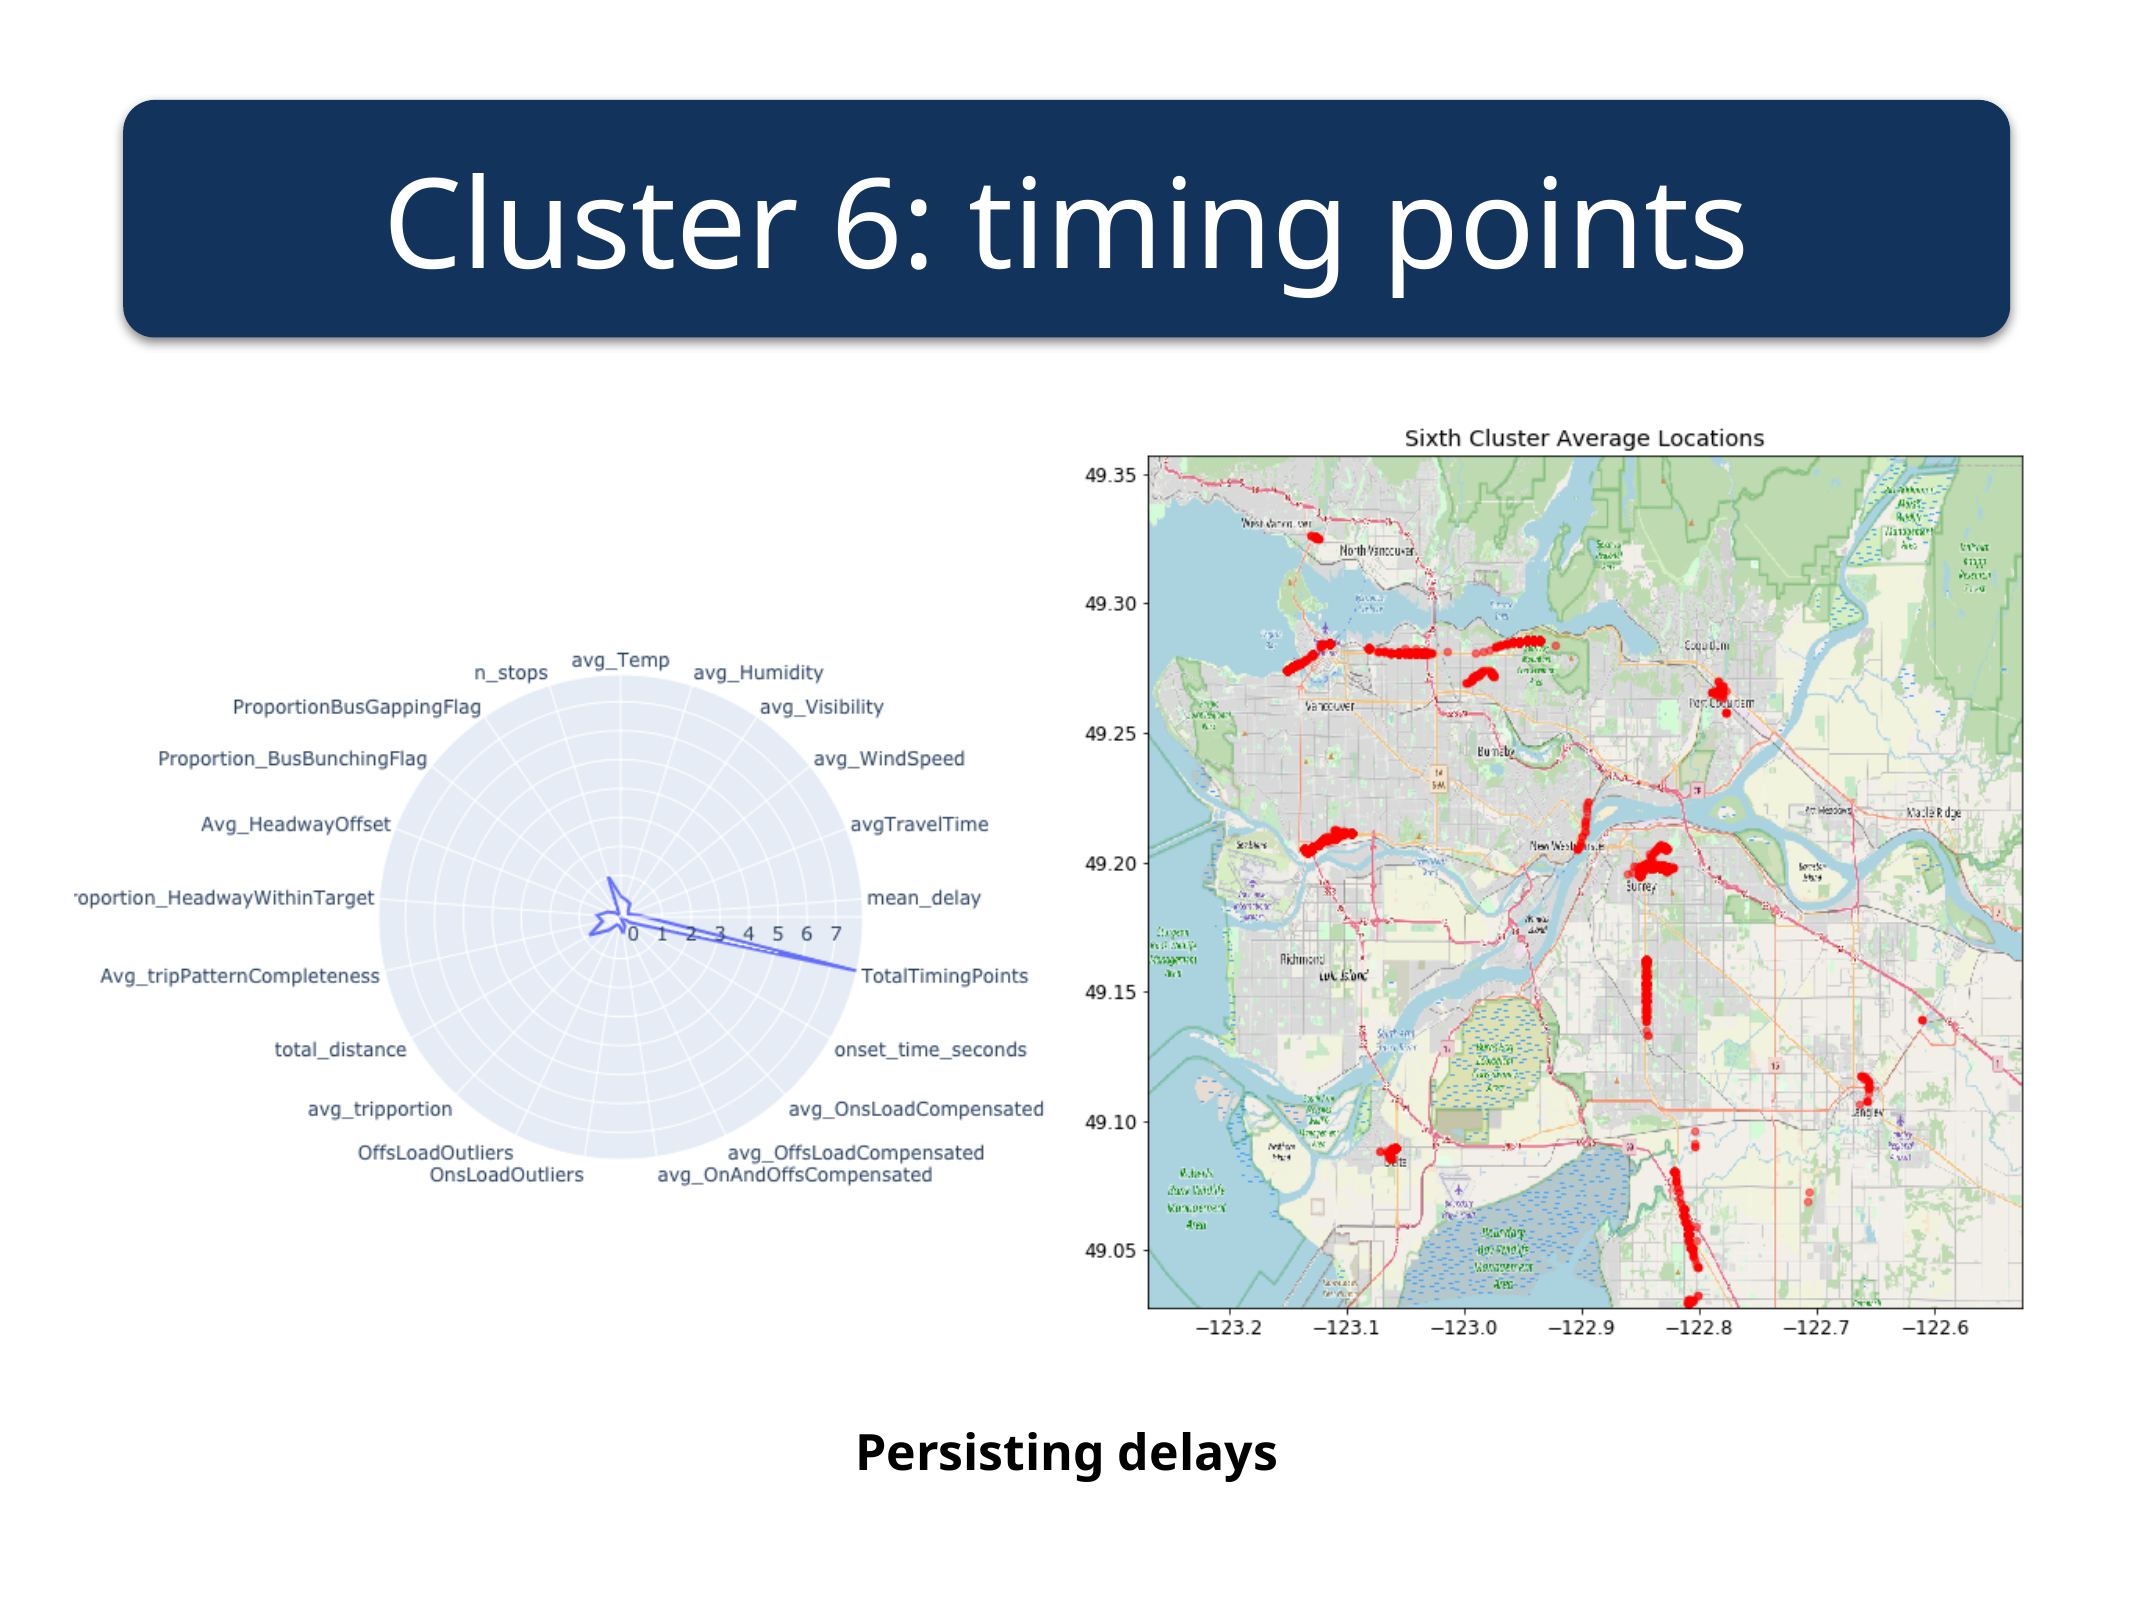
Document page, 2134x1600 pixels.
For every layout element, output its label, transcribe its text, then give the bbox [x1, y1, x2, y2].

text_box Persisting delays [846, 1411, 1287, 1489]
picture [73, 581, 1065, 1285]
picture [1075, 405, 2066, 1366]
text_box Cluster 6: timing points [123, 99, 2011, 338]
